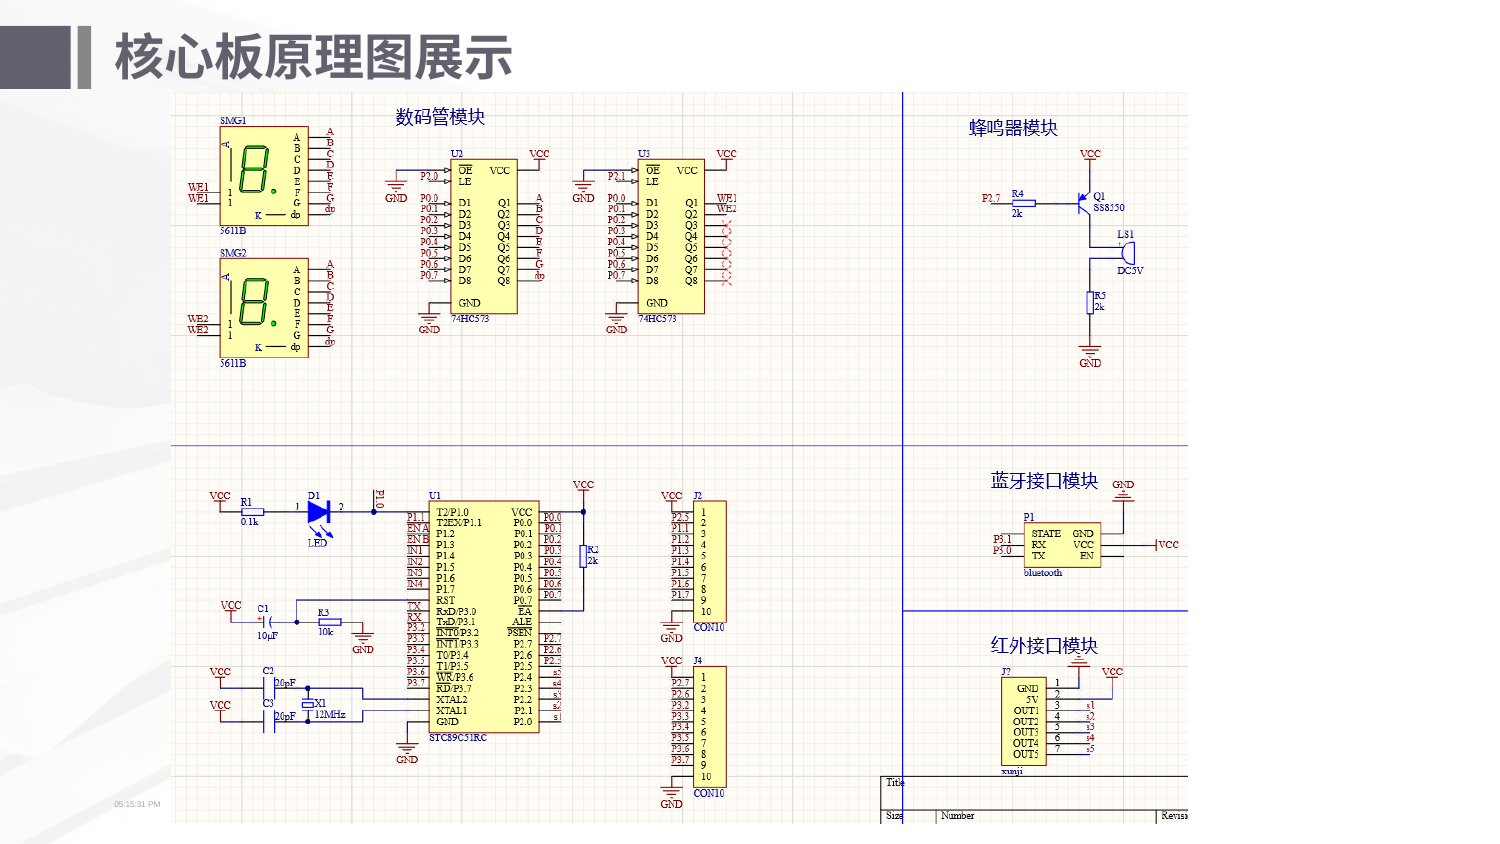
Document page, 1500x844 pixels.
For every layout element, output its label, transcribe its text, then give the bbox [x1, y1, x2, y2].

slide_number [103, 782, 441, 827]
title 核心板原理图展示 [103, 11, 1439, 93]
picture [171, 92, 1188, 824]
